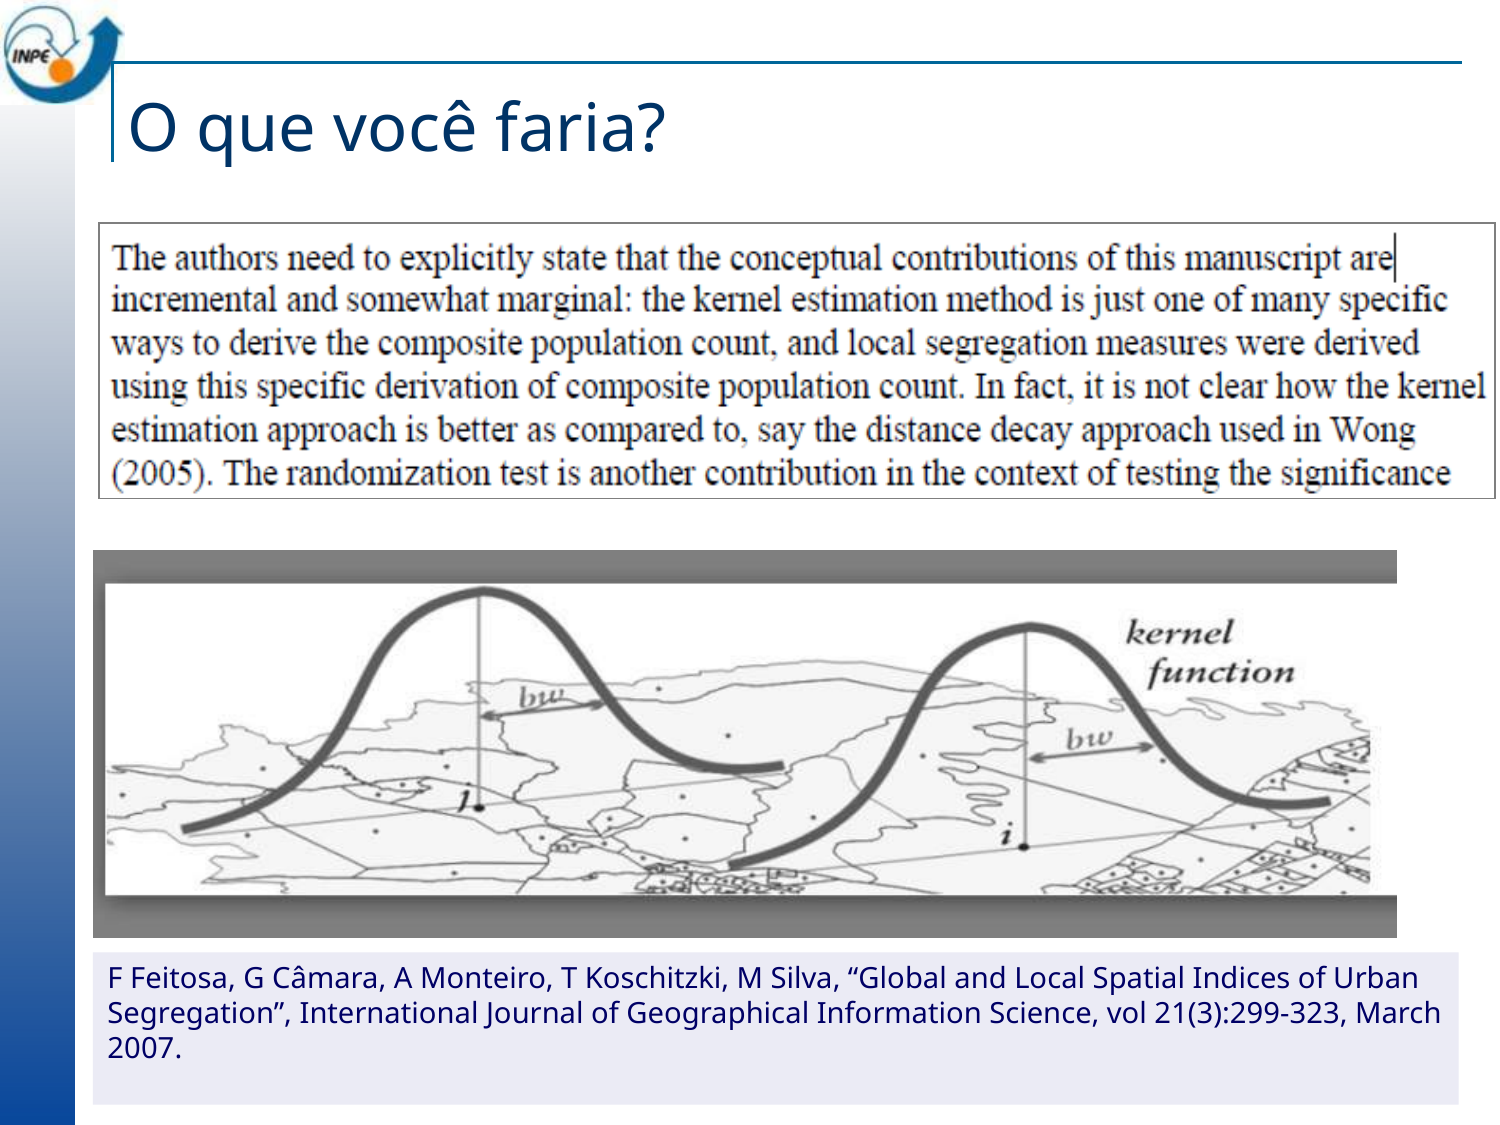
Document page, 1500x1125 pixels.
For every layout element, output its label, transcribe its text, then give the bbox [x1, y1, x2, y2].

title O que você faria? [112, 62, 1450, 188]
picture [99, 223, 1495, 499]
picture [0, 0, 125, 105]
picture [93, 550, 1398, 938]
text_box F Feitosa, G Câmara, A Monteiro, T Koschitzki, M Silva, “Global and Local Spatial Indices of Urban Segregation”, International Journal of Geographical Information Science, vol 21(3):299-323, March 2007. [92, 952, 1459, 1105]
